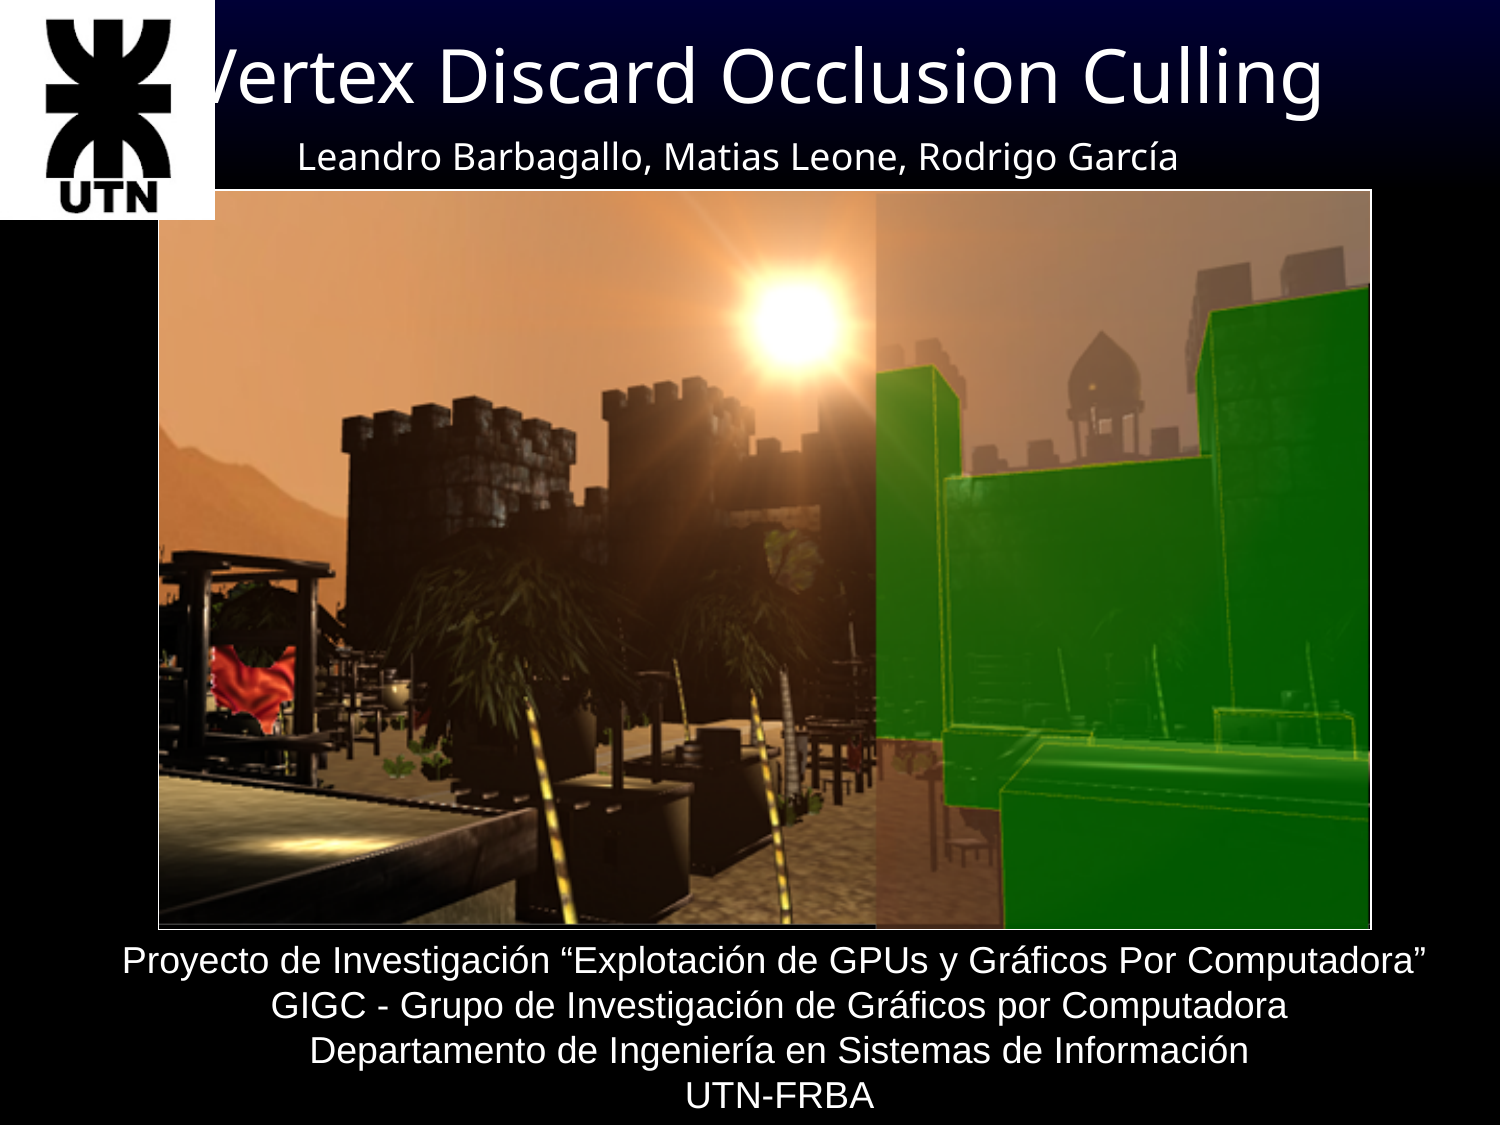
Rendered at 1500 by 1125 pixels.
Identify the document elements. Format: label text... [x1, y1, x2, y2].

list Leandro Barbagallo, Matias Leone, Rodrigo García [219, 125, 1259, 189]
picture [0, 0, 1371, 929]
title Vertex Discard Occlusion Culling [216, 0, 1466, 162]
text_box Proyecto de Investigación “Explotación de GPUs y Gráficos Por Computadora” GIGC - Grupo de Investigación de Gráficos por Computadora Departamento de Ingeniería en Sistemas de Información UTN-FRBA [100, 928, 1459, 1101]
